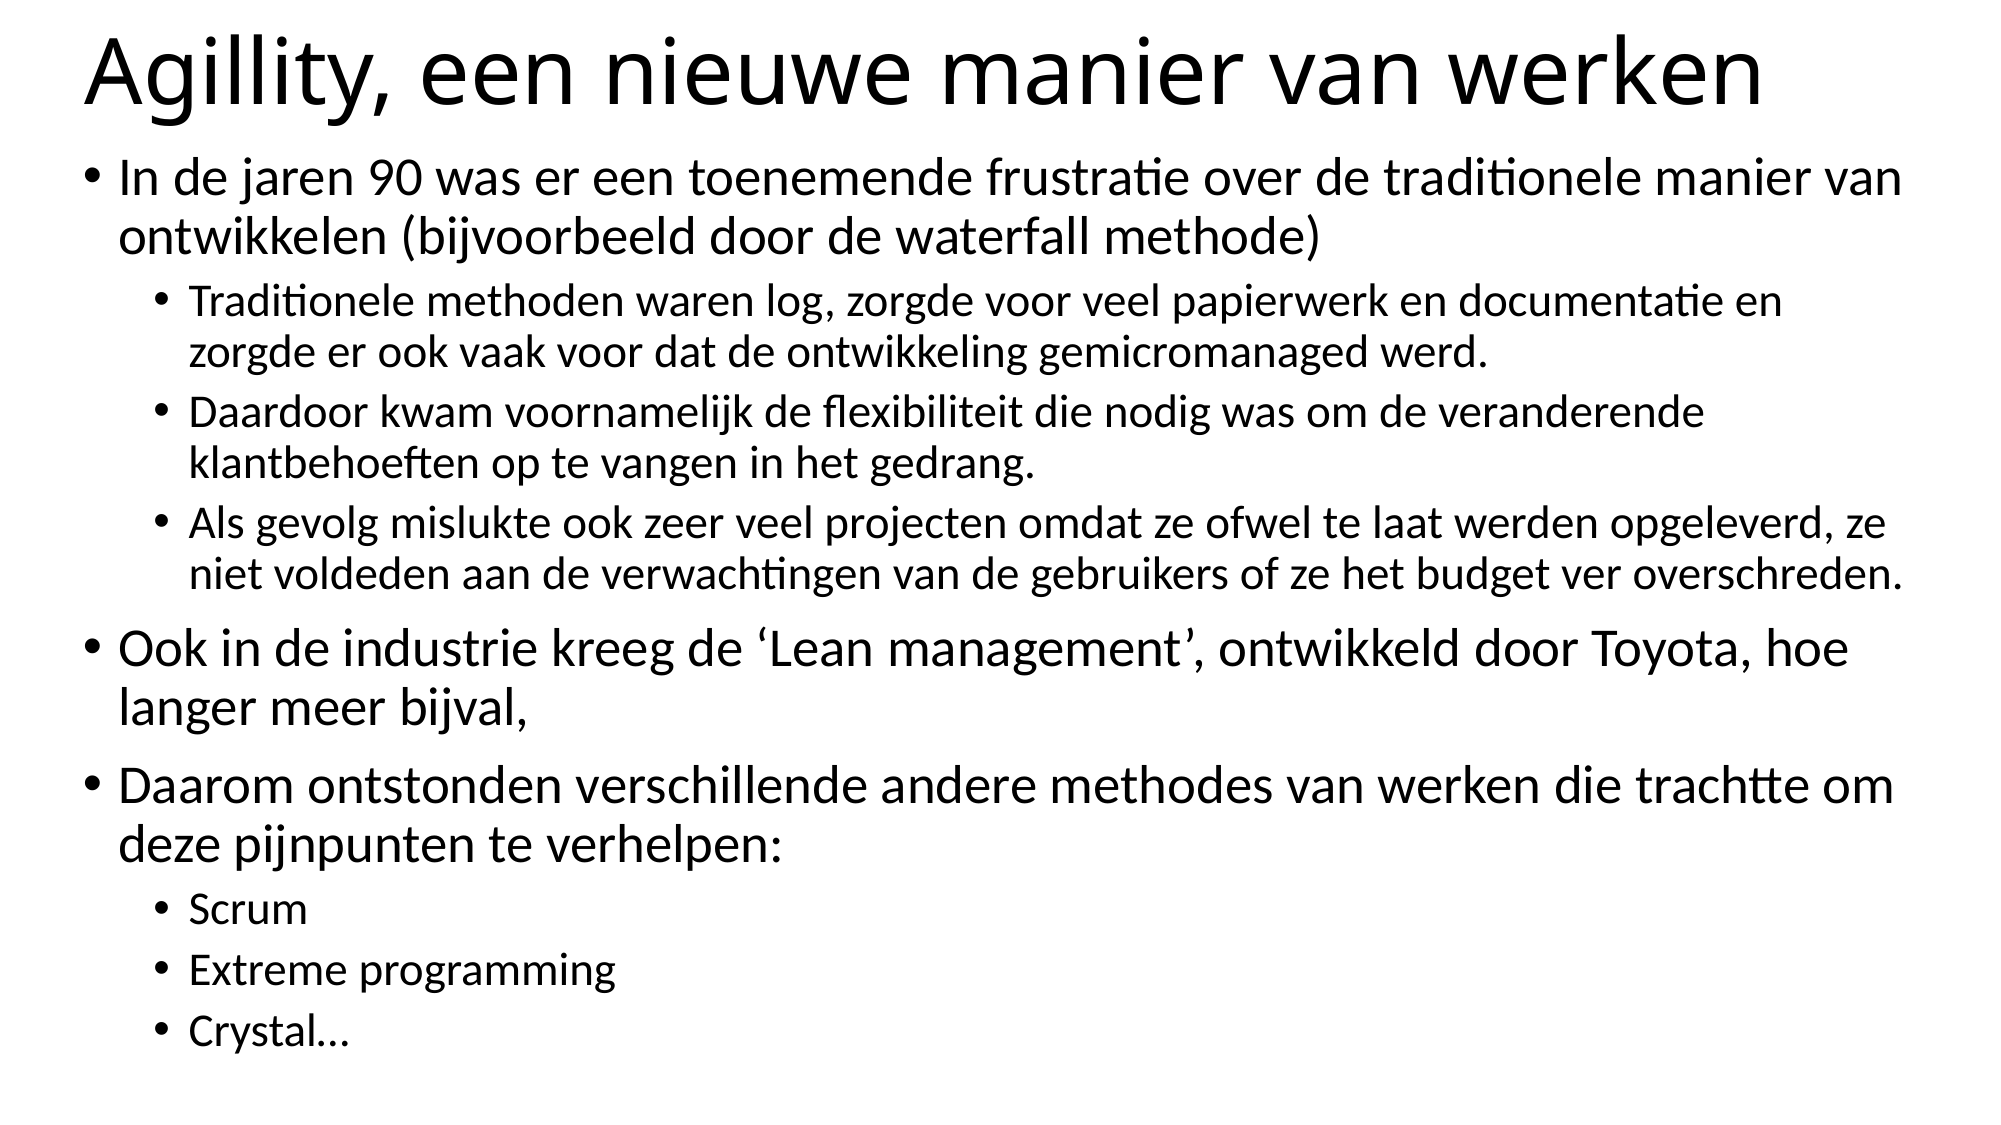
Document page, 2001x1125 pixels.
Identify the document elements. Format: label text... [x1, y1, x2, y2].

title Agillity, een nieuwe manier van werken [69, 10, 1933, 141]
list In de jaren 90 was er een toenemende frustratie over de traditionele manier van ontwikkelen (bijvoorbeeld door de waterfall methode) Traditionele methoden waren log, zorgde voor veel papierwerk en documentatie en zorgde er ook vaak voor dat de ontwikkeling gemicromanaged werd. Daardoor kwam voornamelijk de flexibiliteit die nodig was om de veranderende klantbehoeften op te vangen in het gedrang. Als gevolg mislukte ook zeer veel projecten omdat ze ofwel te laat werden opgeleverd, ze niet voldeden aan de verwachtingen van de gebruikers of ze het budget ver overschreden. Ook in de industrie kreeg de ‘Lean management’, ontwikkeld door Toyota, hoe langer meer bijval, Daarom ontstonden verschillende andere methodes van werken die trachtte om deze pijnpunten te verhelpen: Scrum Extreme programming Crystal… [67, 140, 1932, 1115]
